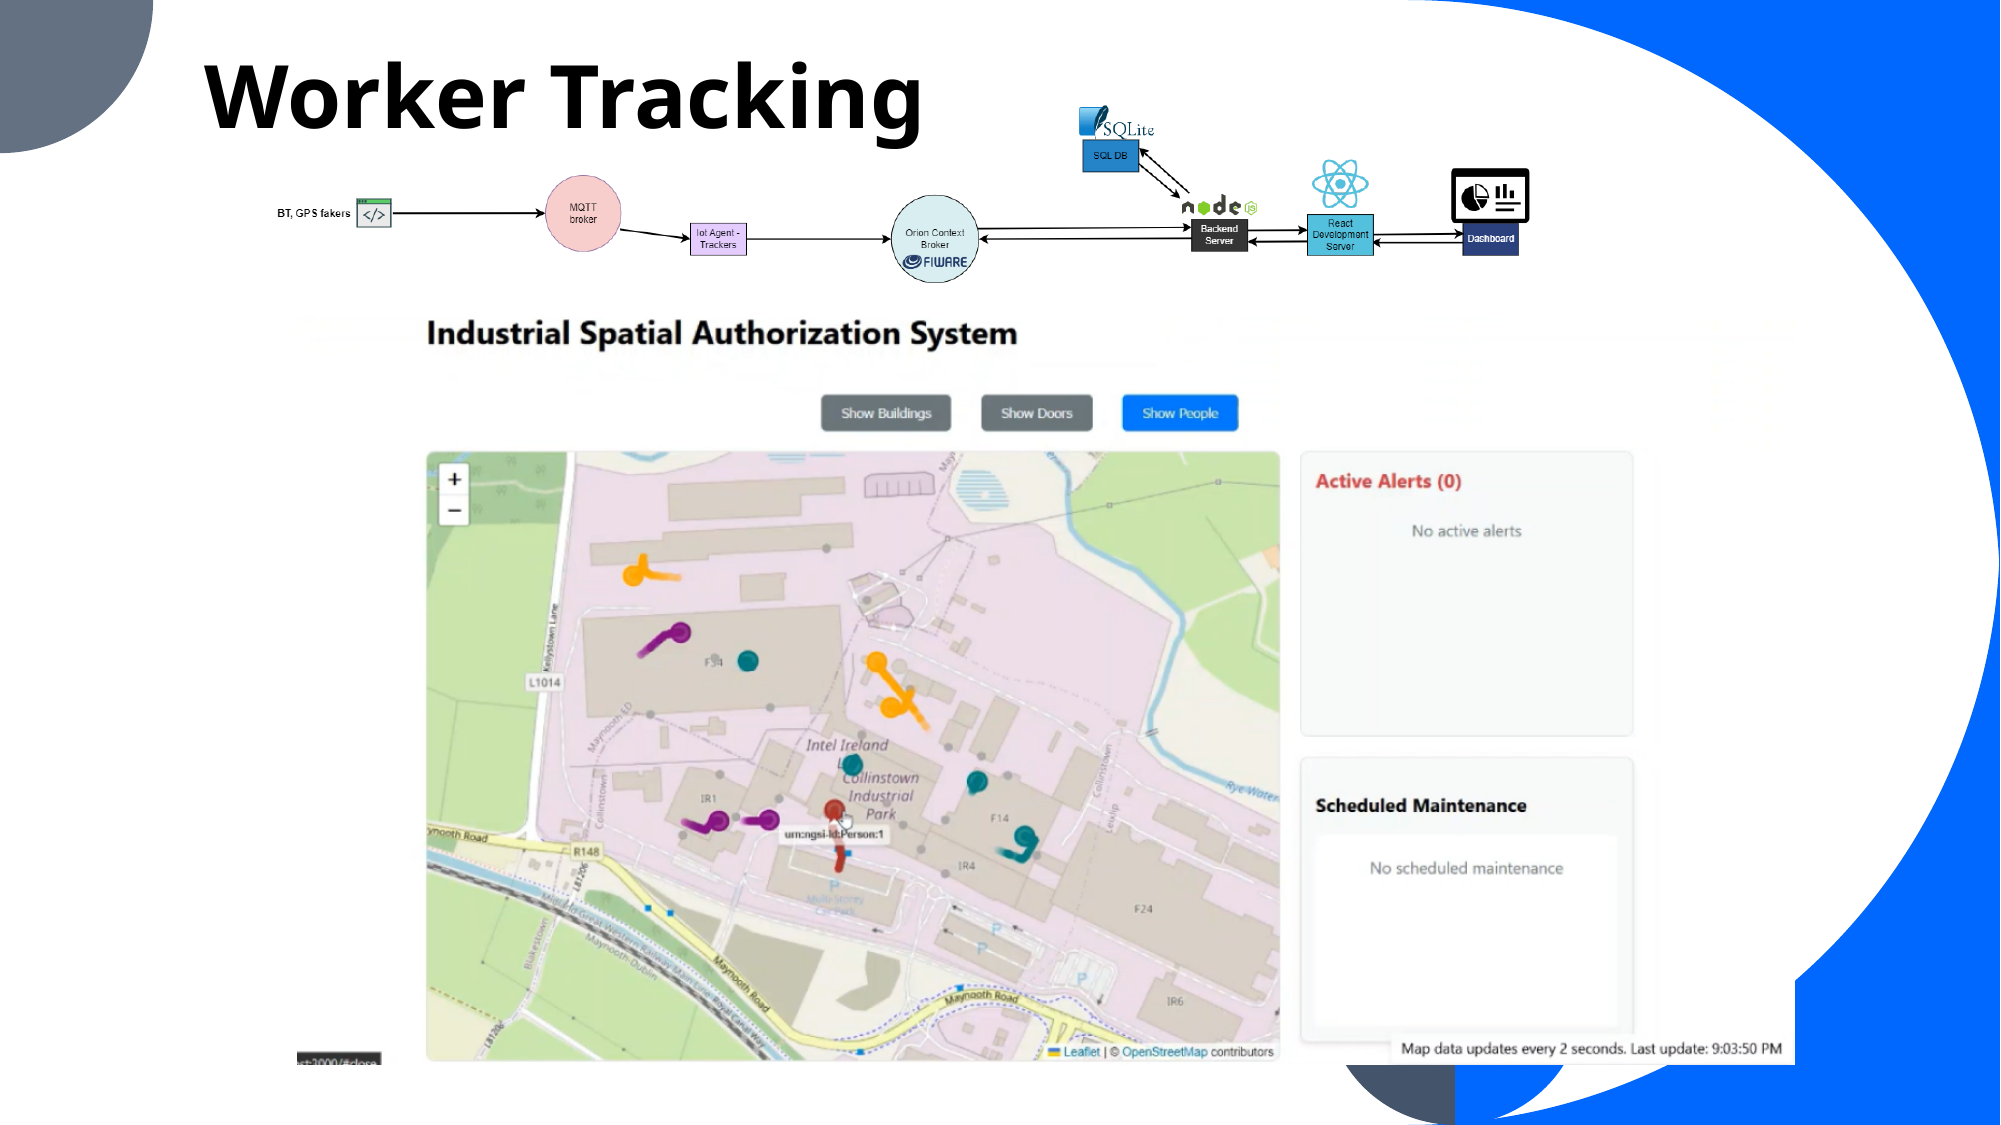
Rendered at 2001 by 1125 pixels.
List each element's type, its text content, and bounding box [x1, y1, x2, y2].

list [297, 317, 1795, 1065]
title Worker Tracking [190, 16, 1795, 153]
picture [266, 105, 1530, 283]
